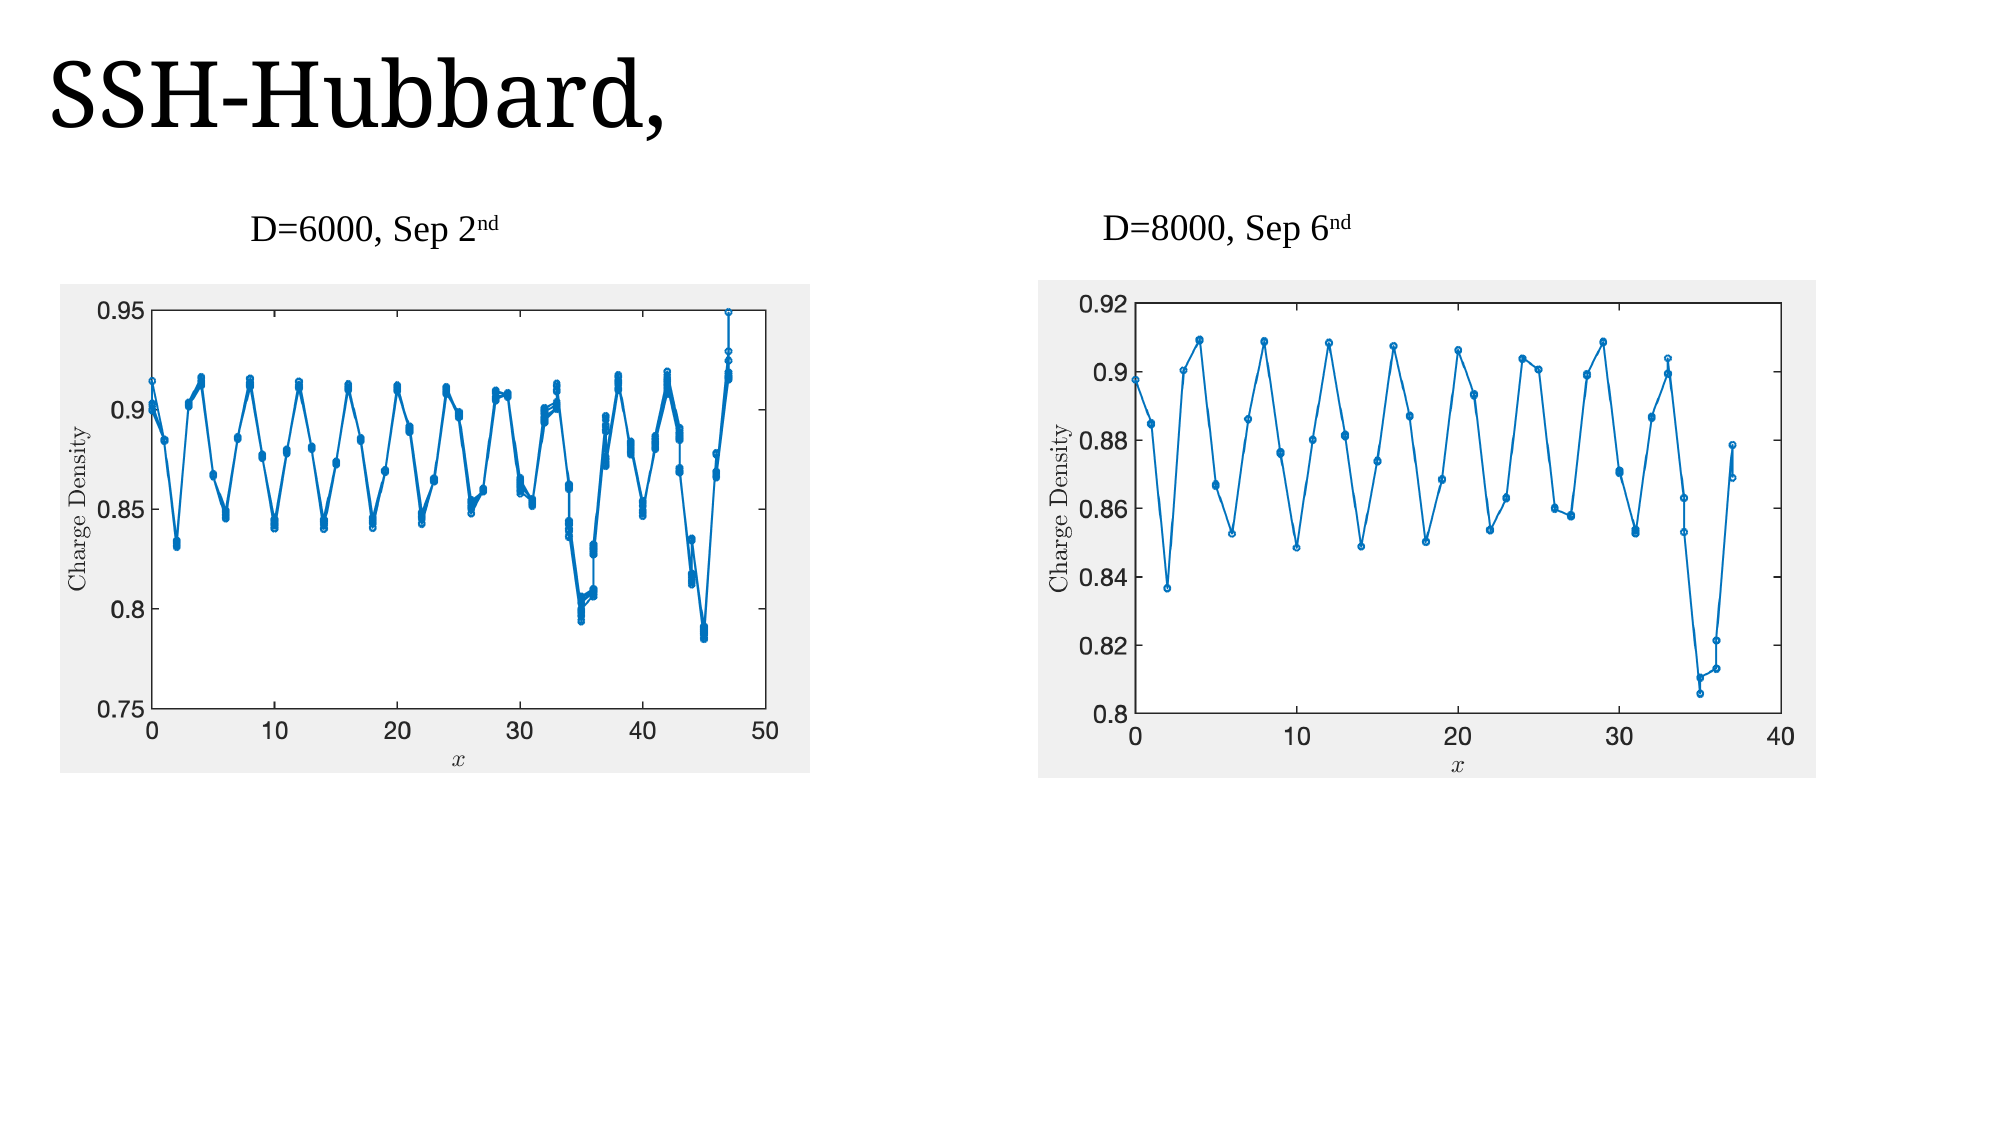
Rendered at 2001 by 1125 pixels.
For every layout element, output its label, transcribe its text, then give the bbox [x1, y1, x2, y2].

text_box D=6000, Sep 2nd [235, 196, 873, 257]
picture [1038, 280, 1816, 778]
text_box D=8000, Sep 6nd [1087, 195, 1725, 256]
picture [59, 284, 810, 773]
